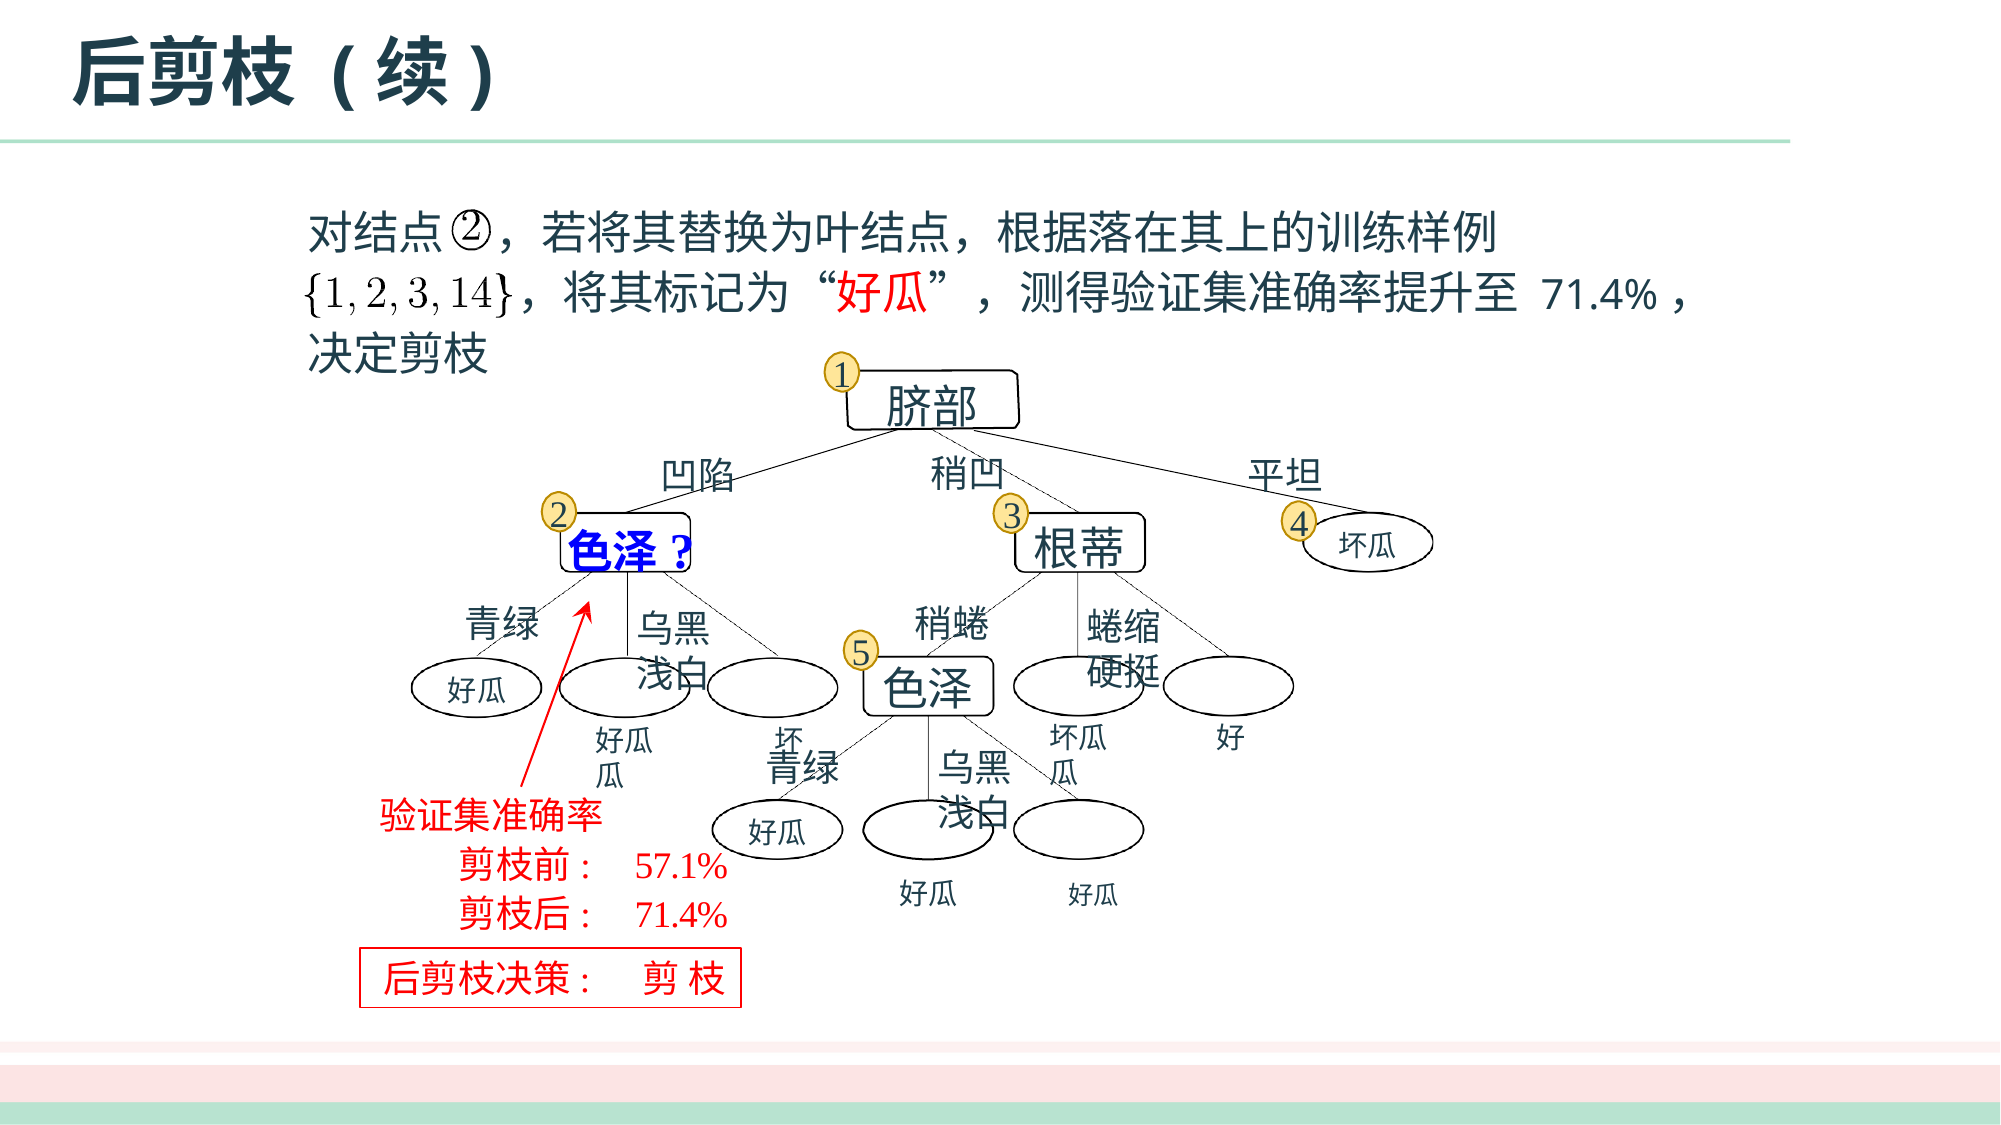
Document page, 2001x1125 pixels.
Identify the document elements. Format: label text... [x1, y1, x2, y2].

text_box 坏瓜 [1336, 527, 1400, 563]
text_box [452, 277, 468, 307]
title 后剪枝 (续) [56, 11, 1782, 140]
text_box 青绿 好瓜 [445, 600, 542, 708]
text_box [471, 276, 492, 307]
text_box [304, 273, 321, 318]
text_box 对结点 ，若将其替换为叶结点，根据落在其上的训练样例 ，将其标记为“好瓜”，测得验证集准确率提升至 71.4%， [305, 203, 1725, 320]
text_box [409, 277, 428, 308]
text_box 2 [547, 489, 571, 535]
text_box 后剪枝决策: 剪枝 [359, 947, 741, 1008]
text_box [520, 666, 564, 788]
text_box [462, 212, 480, 240]
text_box [433, 302, 438, 316]
text_box [981, 429, 1434, 860]
text_box [824, 357, 830, 386]
text_box 脐部 [884, 377, 981, 433]
text_box 1 [830, 350, 854, 396]
text_box [451, 209, 491, 251]
text_box 凹陷 [658, 452, 738, 498]
text_box 青绿 好瓜 [747, 744, 843, 850]
text_box [541, 497, 547, 526]
text_box [391, 302, 397, 316]
text_box [349, 302, 355, 316]
picture [0, 0, 2001, 1125]
text_box [854, 358, 860, 386]
text_box 5 [849, 628, 873, 674]
text_box 稍凹 3 [928, 452, 1023, 537]
text_box [873, 636, 879, 665]
text_box 稍蜷 色泽 乌黑 浅白 好瓜 好瓜 [880, 600, 1126, 914]
text_box 决定剪枝 [305, 324, 494, 380]
text_box [863, 810, 880, 850]
text_box 验证集准确率 剪枝前: 57.1% 剪枝后: 71.4% [377, 791, 747, 935]
text_box [495, 273, 512, 318]
text_box [843, 636, 849, 665]
text_box 色泽? 乌黑 浅白 好瓜 坏瓜 [564, 518, 826, 793]
text_box [327, 277, 343, 307]
text_box 根蒂 蜷缩 硬挺 坏瓜 好瓜 [1031, 519, 1275, 790]
text_box [1023, 499, 1029, 528]
text_box [410, 429, 1245, 860]
text_box 平坦 4 [1245, 452, 1325, 545]
text_box [367, 277, 385, 307]
text_box [571, 497, 577, 518]
text_box [846, 370, 1020, 430]
